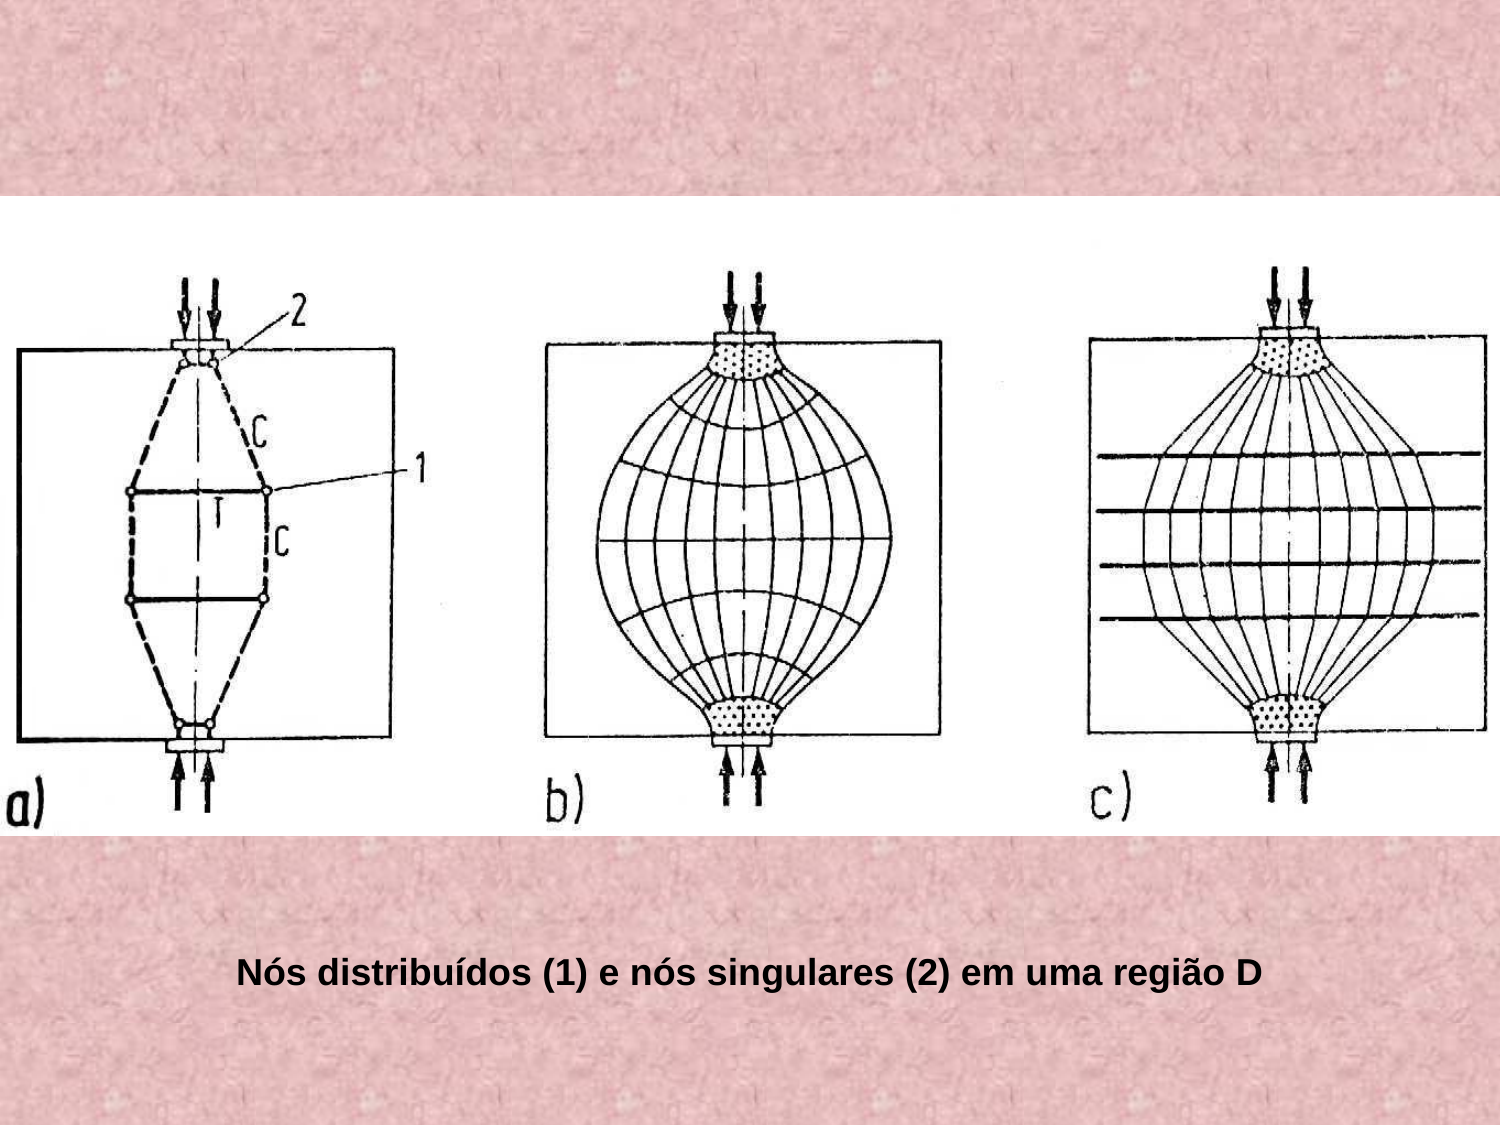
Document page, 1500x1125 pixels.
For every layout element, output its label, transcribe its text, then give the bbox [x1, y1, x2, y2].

text_box Nós distribuídos (1) e nós singulares (2) em uma região D [100, 940, 1400, 1001]
picture [0, 1, 1500, 1125]
